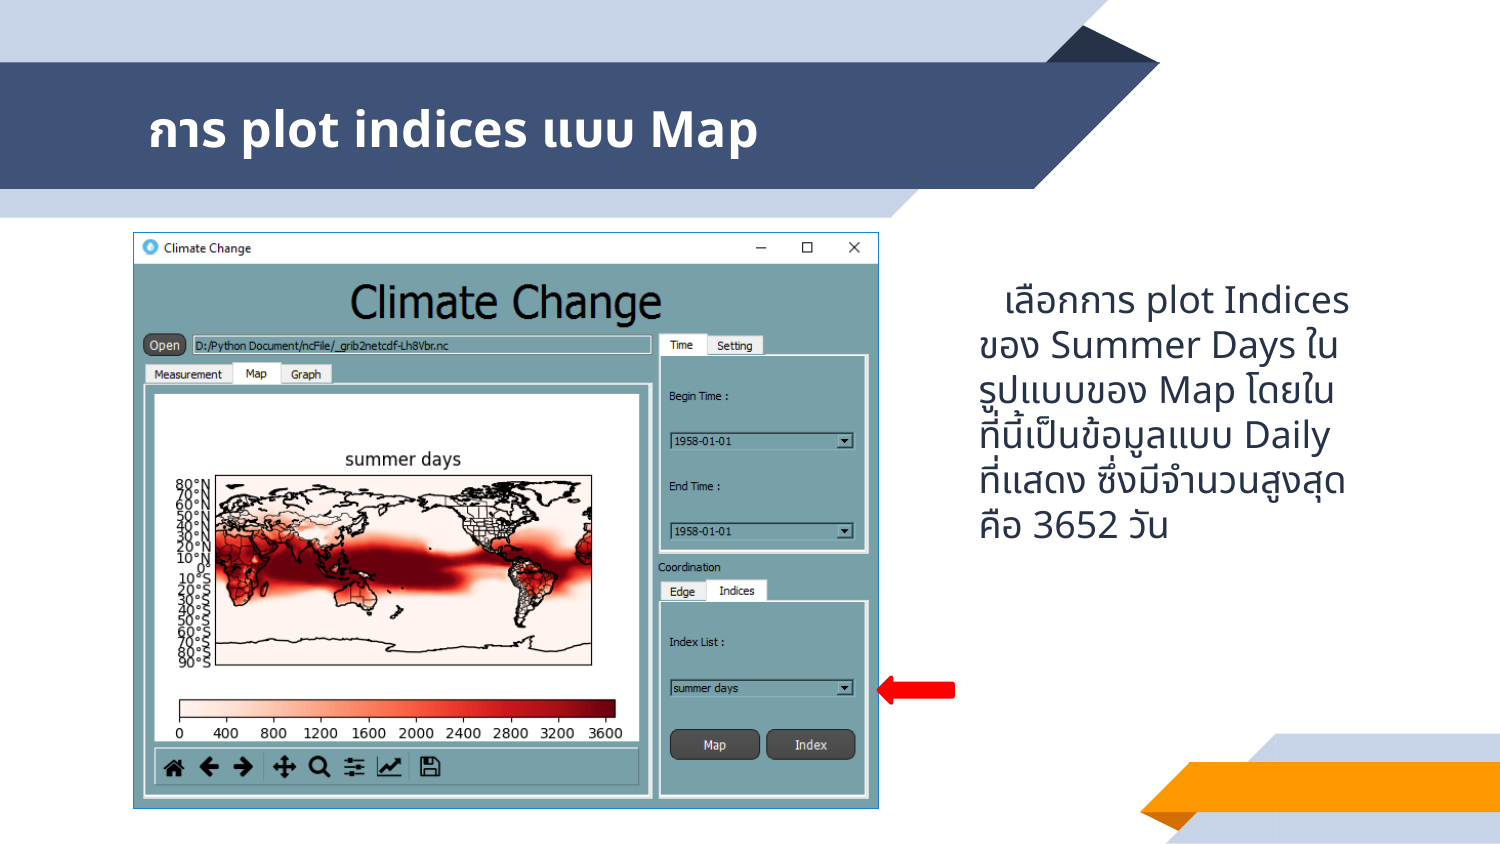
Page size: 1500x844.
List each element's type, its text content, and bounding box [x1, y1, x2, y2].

text_box [884, 675, 955, 705]
title การ plot indices แบบ Map [133, 64, 1035, 190]
list เลือกการ plot Indices ของ Summer Days ในรูปแบบของ Map โดยในที่นี้เป็นข้อมูลแบบ Daily ที่แสดง ซึ่งมีจำนวนสูงสุดคือ 3652 วัน [963, 261, 1372, 659]
picture [133, 232, 879, 810]
